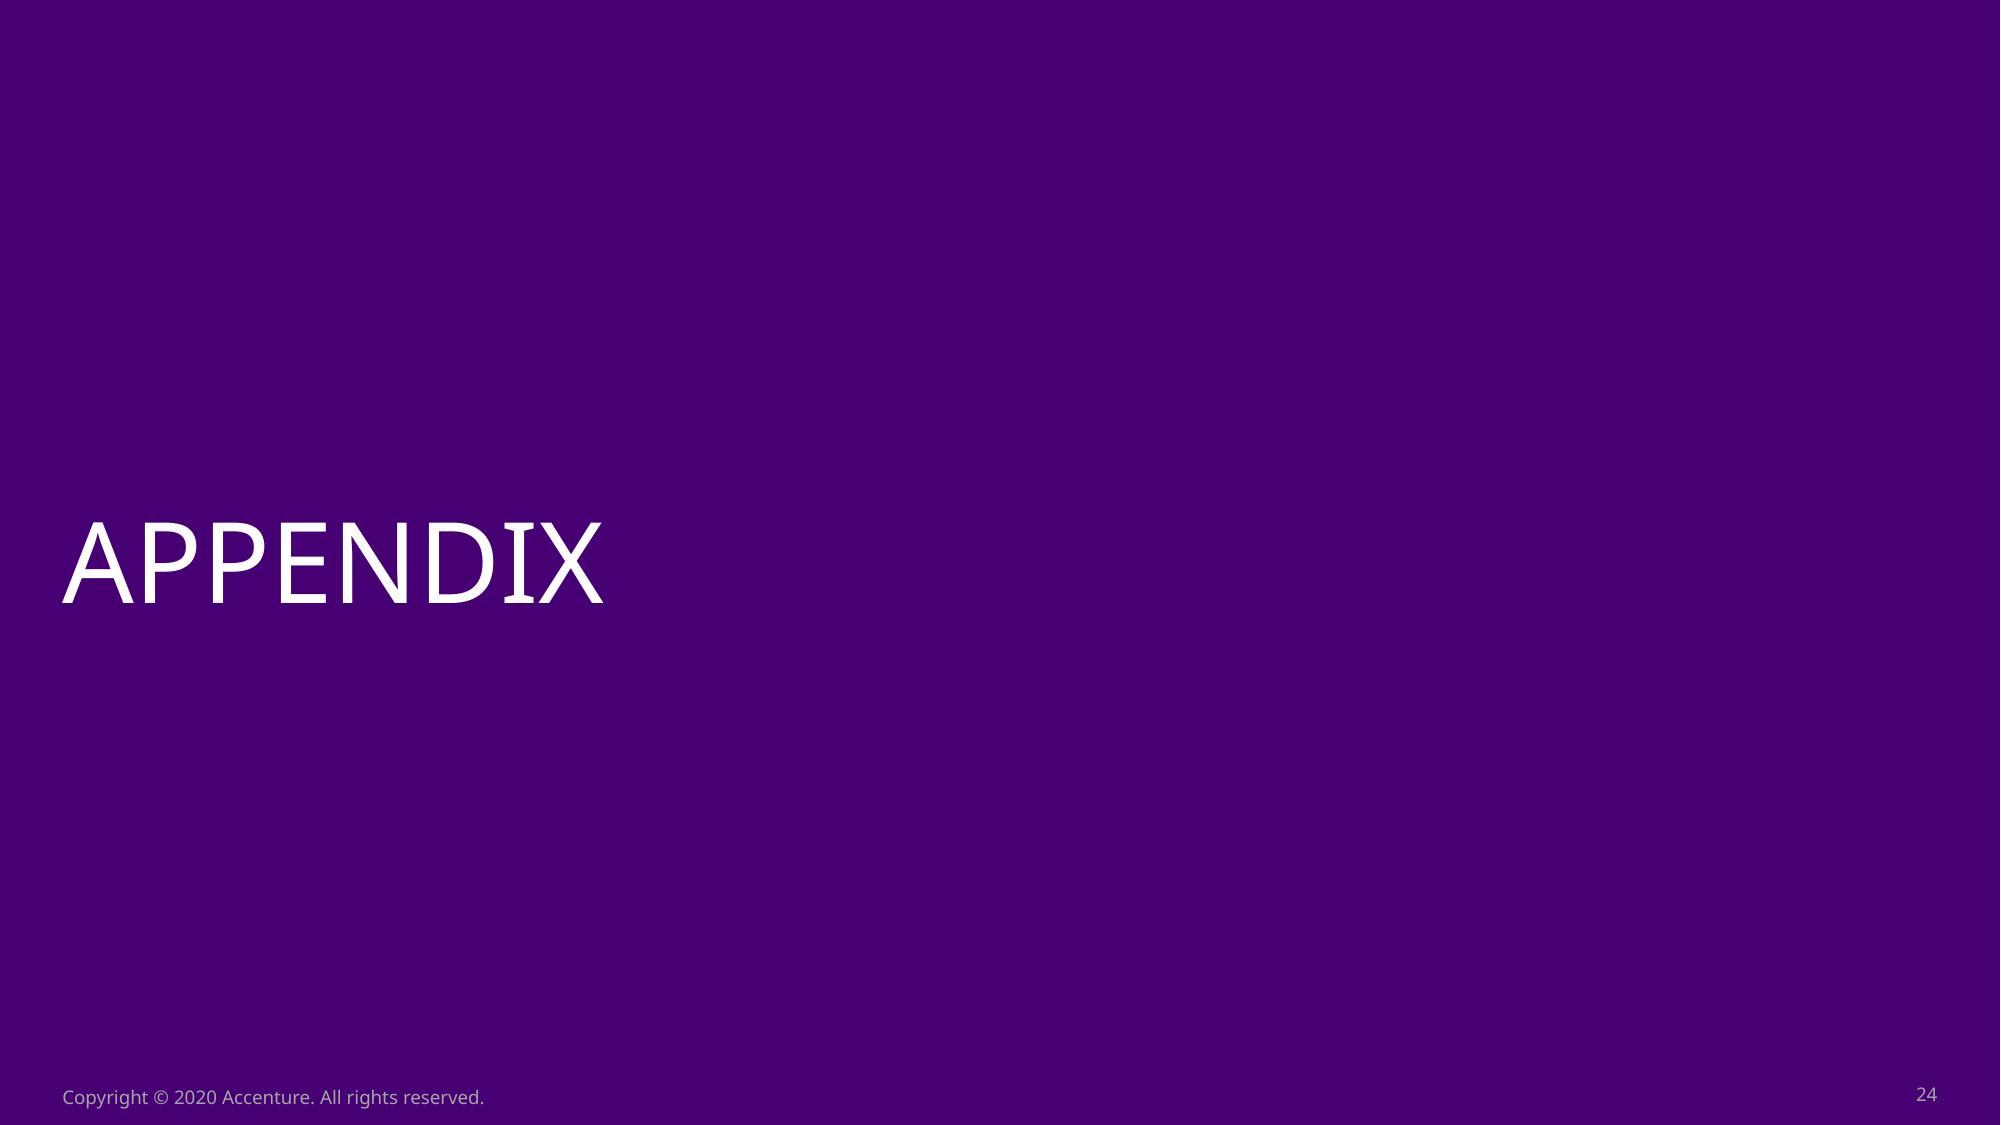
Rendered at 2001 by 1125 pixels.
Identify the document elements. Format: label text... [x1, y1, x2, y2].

text_box Appendix [62, 499, 1938, 626]
